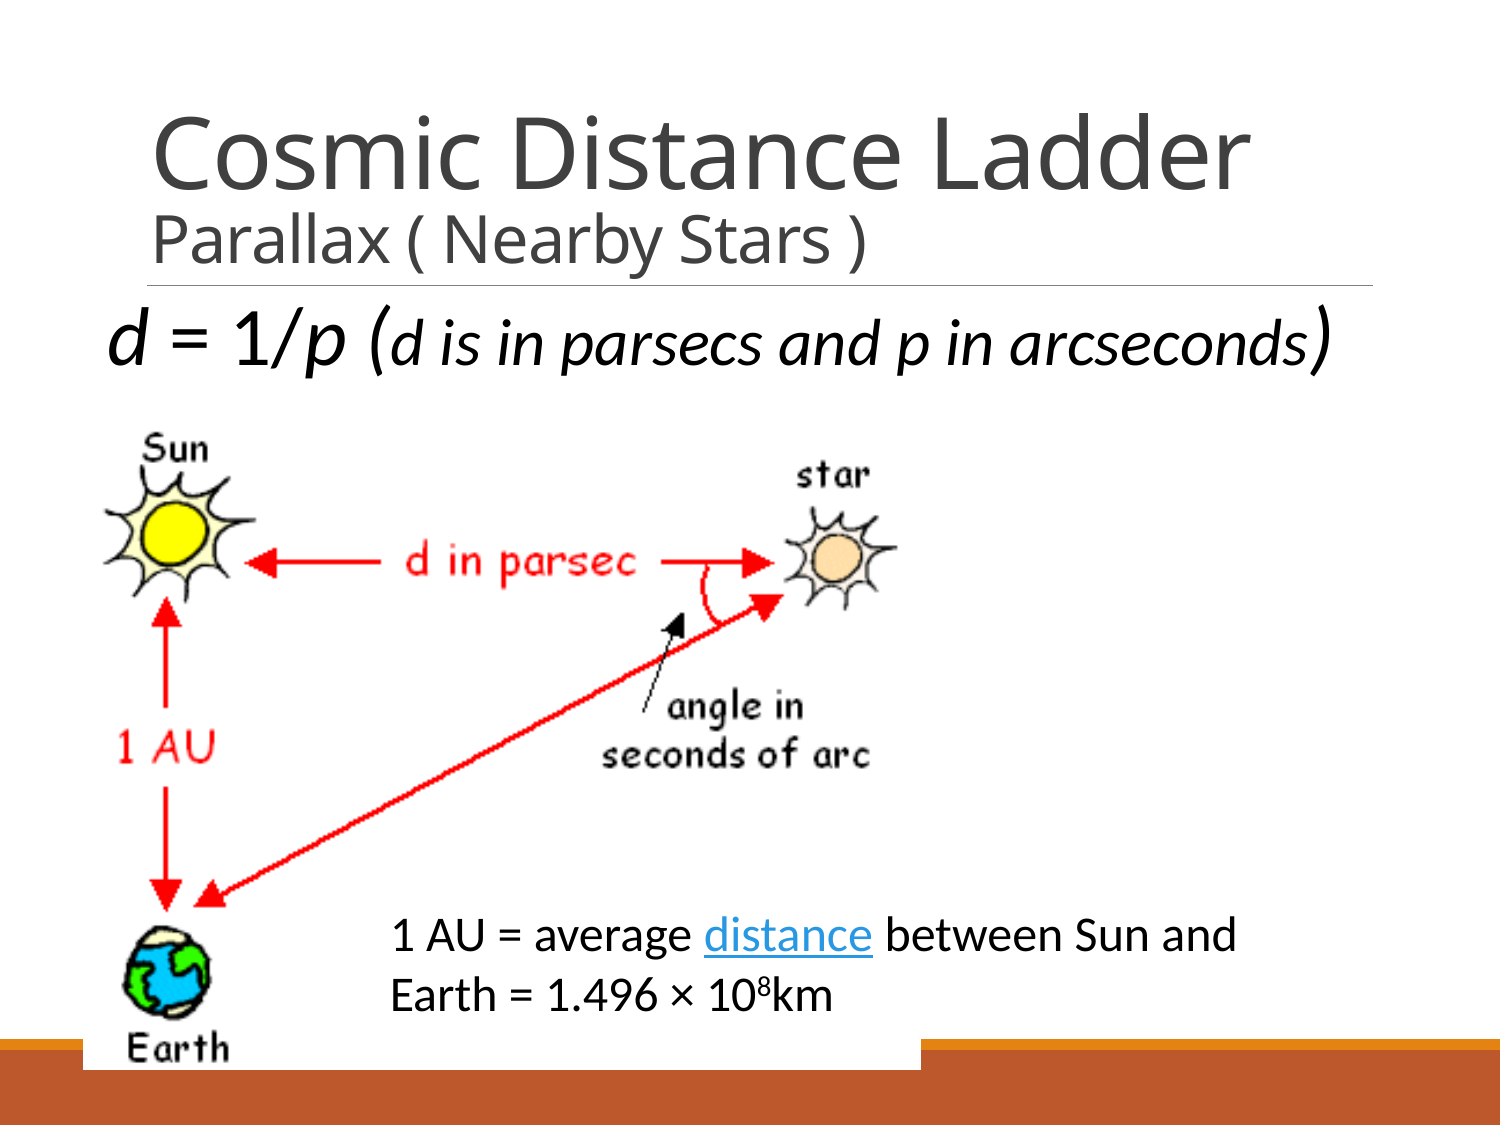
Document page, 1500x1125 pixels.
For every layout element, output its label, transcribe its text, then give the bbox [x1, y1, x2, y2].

title Cosmic Distance Ladder Parallax ( Nearby Stars ) [135, 47, 1373, 285]
text_box d = 1/p (d is in parsecs and p in arcseconds) [93, 274, 1350, 490]
picture [82, 411, 922, 1070]
text_box 1 AU = average distance between Sun and Earth = 1.496 × 108km [929, 893, 1325, 1029]
